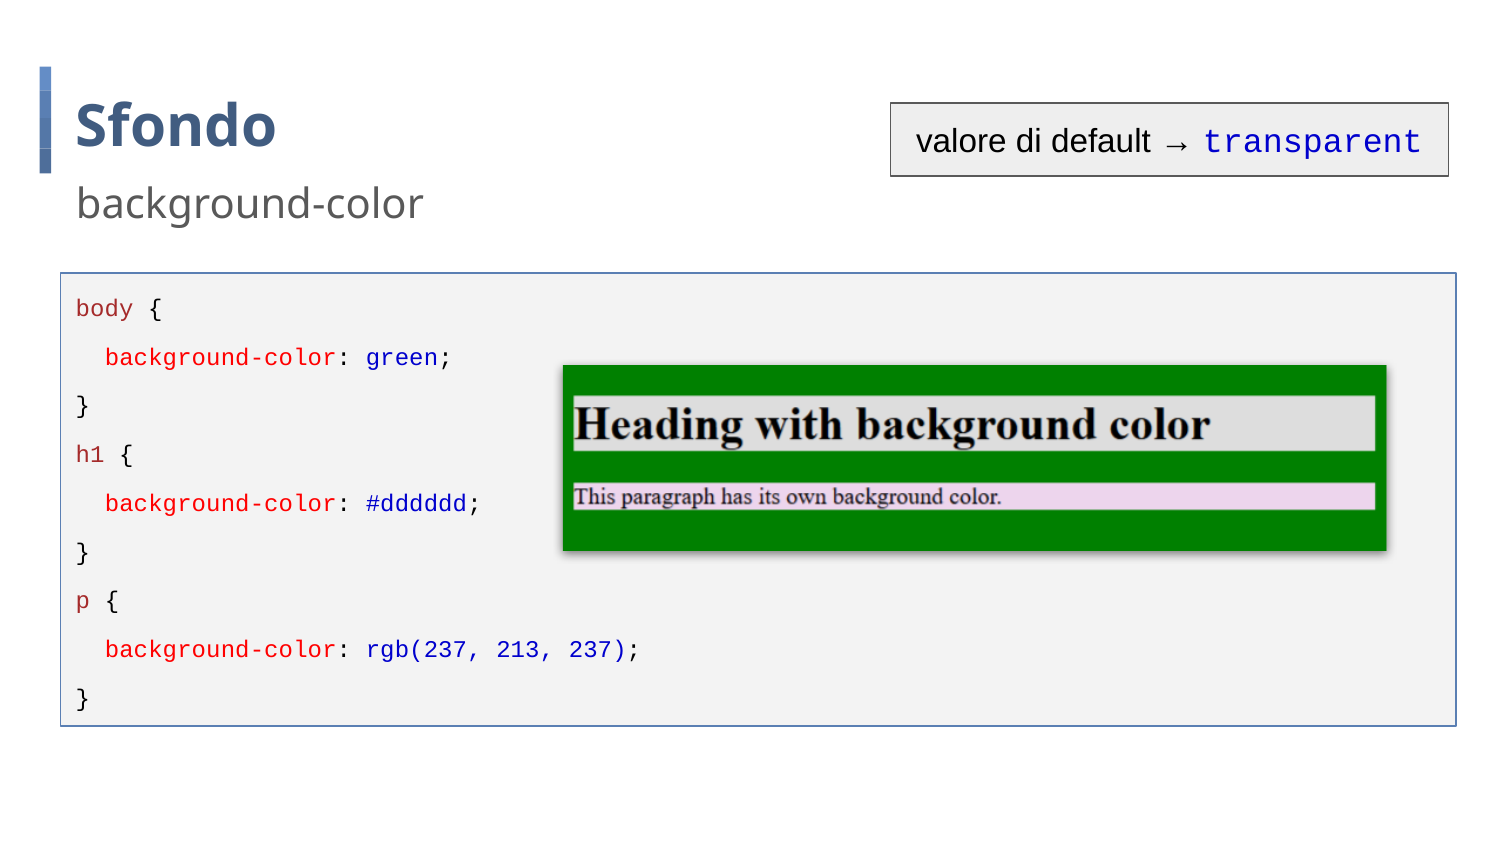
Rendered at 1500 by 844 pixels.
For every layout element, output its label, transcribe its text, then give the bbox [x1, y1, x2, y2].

subtitle background-color [60, 154, 1449, 228]
text_box valore di default → transparent [890, 102, 1449, 177]
picture [562, 365, 1387, 551]
text_box body { background-color: green; } h1 { background-color: #dddddd; } p { background-color: rgb(237, 213, 237); } [60, 273, 1457, 727]
title Sfondo [60, 72, 1449, 154]
